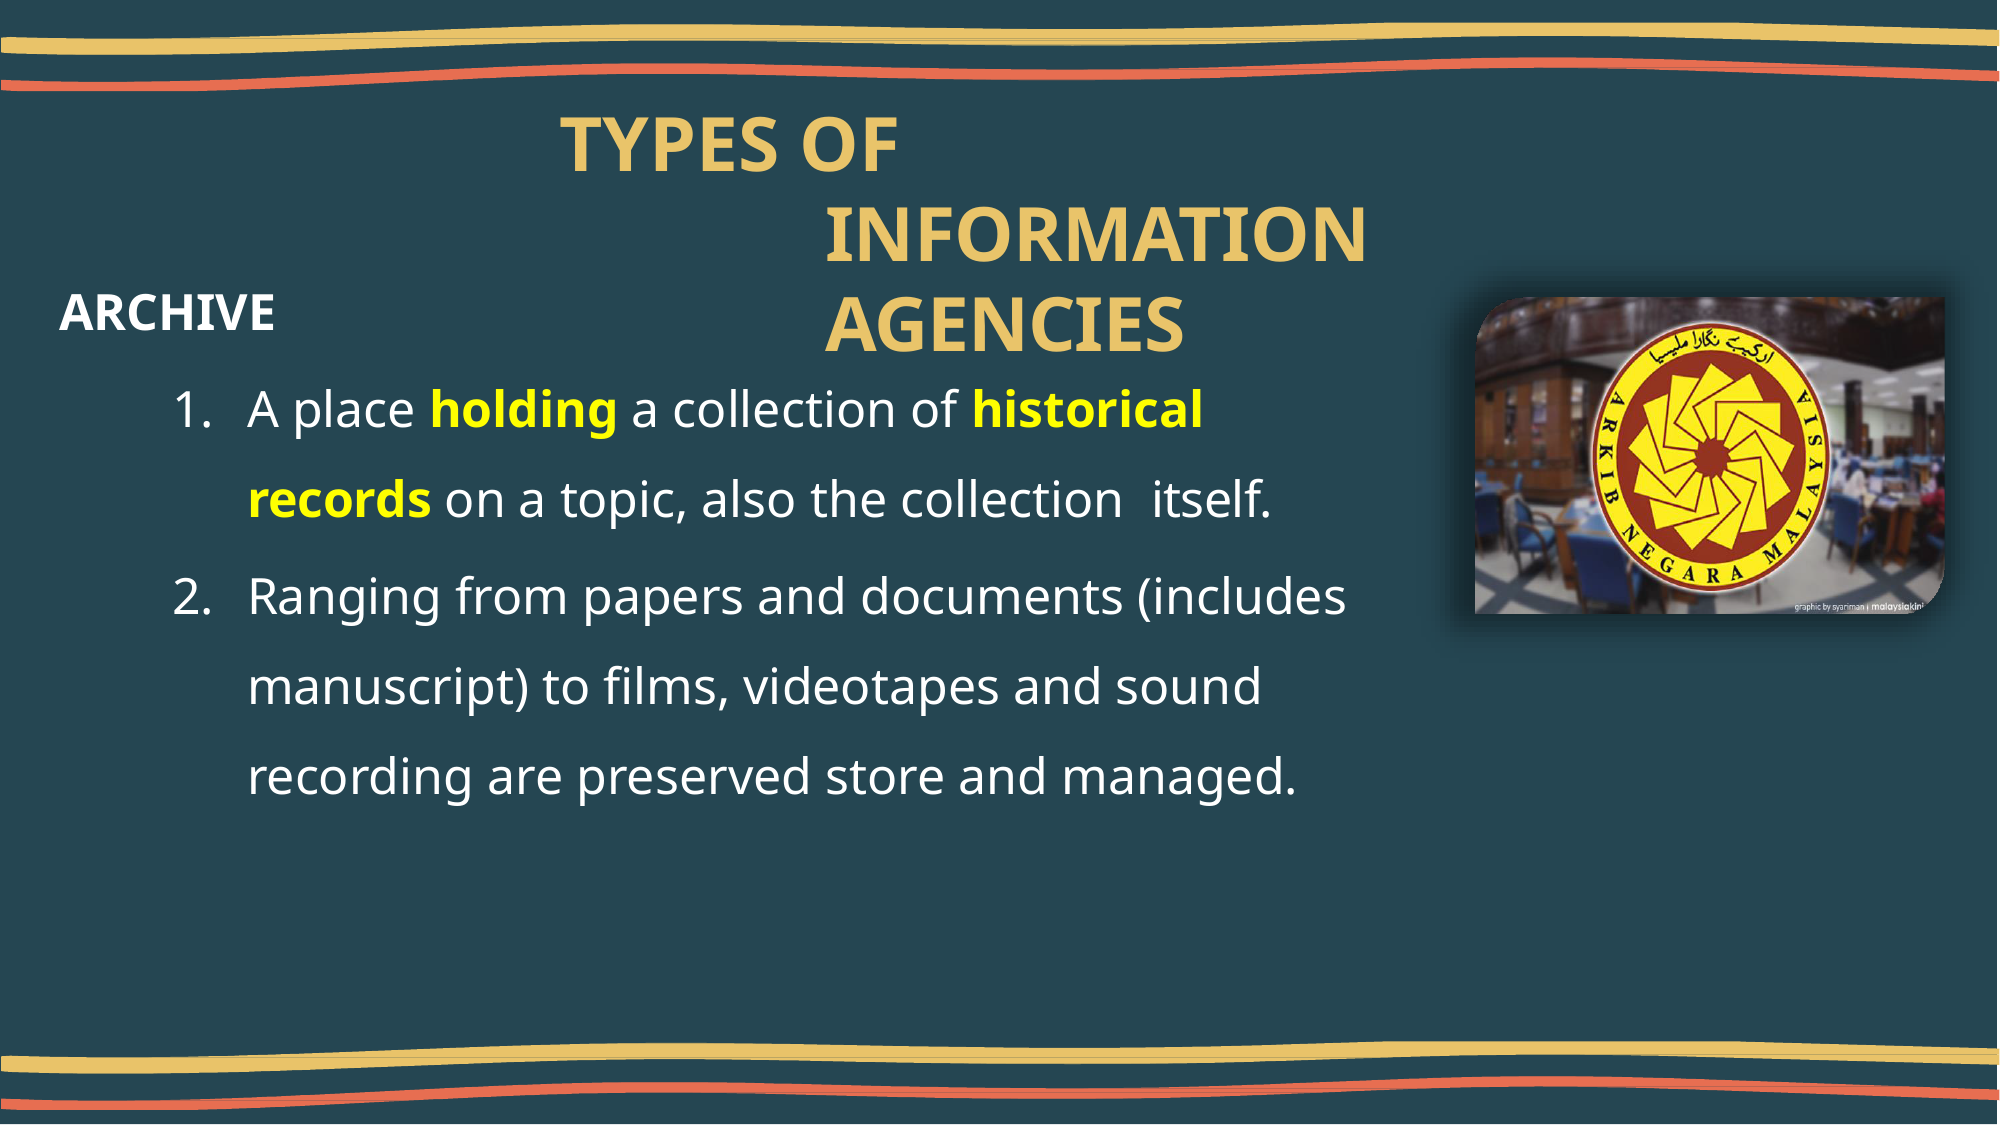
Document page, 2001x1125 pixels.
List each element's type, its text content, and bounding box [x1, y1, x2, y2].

text_box [1, 22, 2000, 55]
text_box [1, 1041, 2000, 1074]
title TYPES OF INFORMATION AGENCIES [557, 94, 1443, 367]
text_box [1412, 240, 1994, 670]
text_box [1, 57, 2000, 92]
text_box [0, 0, 1997, 1125]
text_box ARCHIVE A place holding a collection of historical records on a topic, also the collection itself. Ranging from papers and documents (includes manuscript) to films, videotapes and sound recording are preserved store and managed. [57, 278, 1361, 805]
text_box [1, 1076, 2000, 1110]
text_box [1475, 296, 1945, 614]
